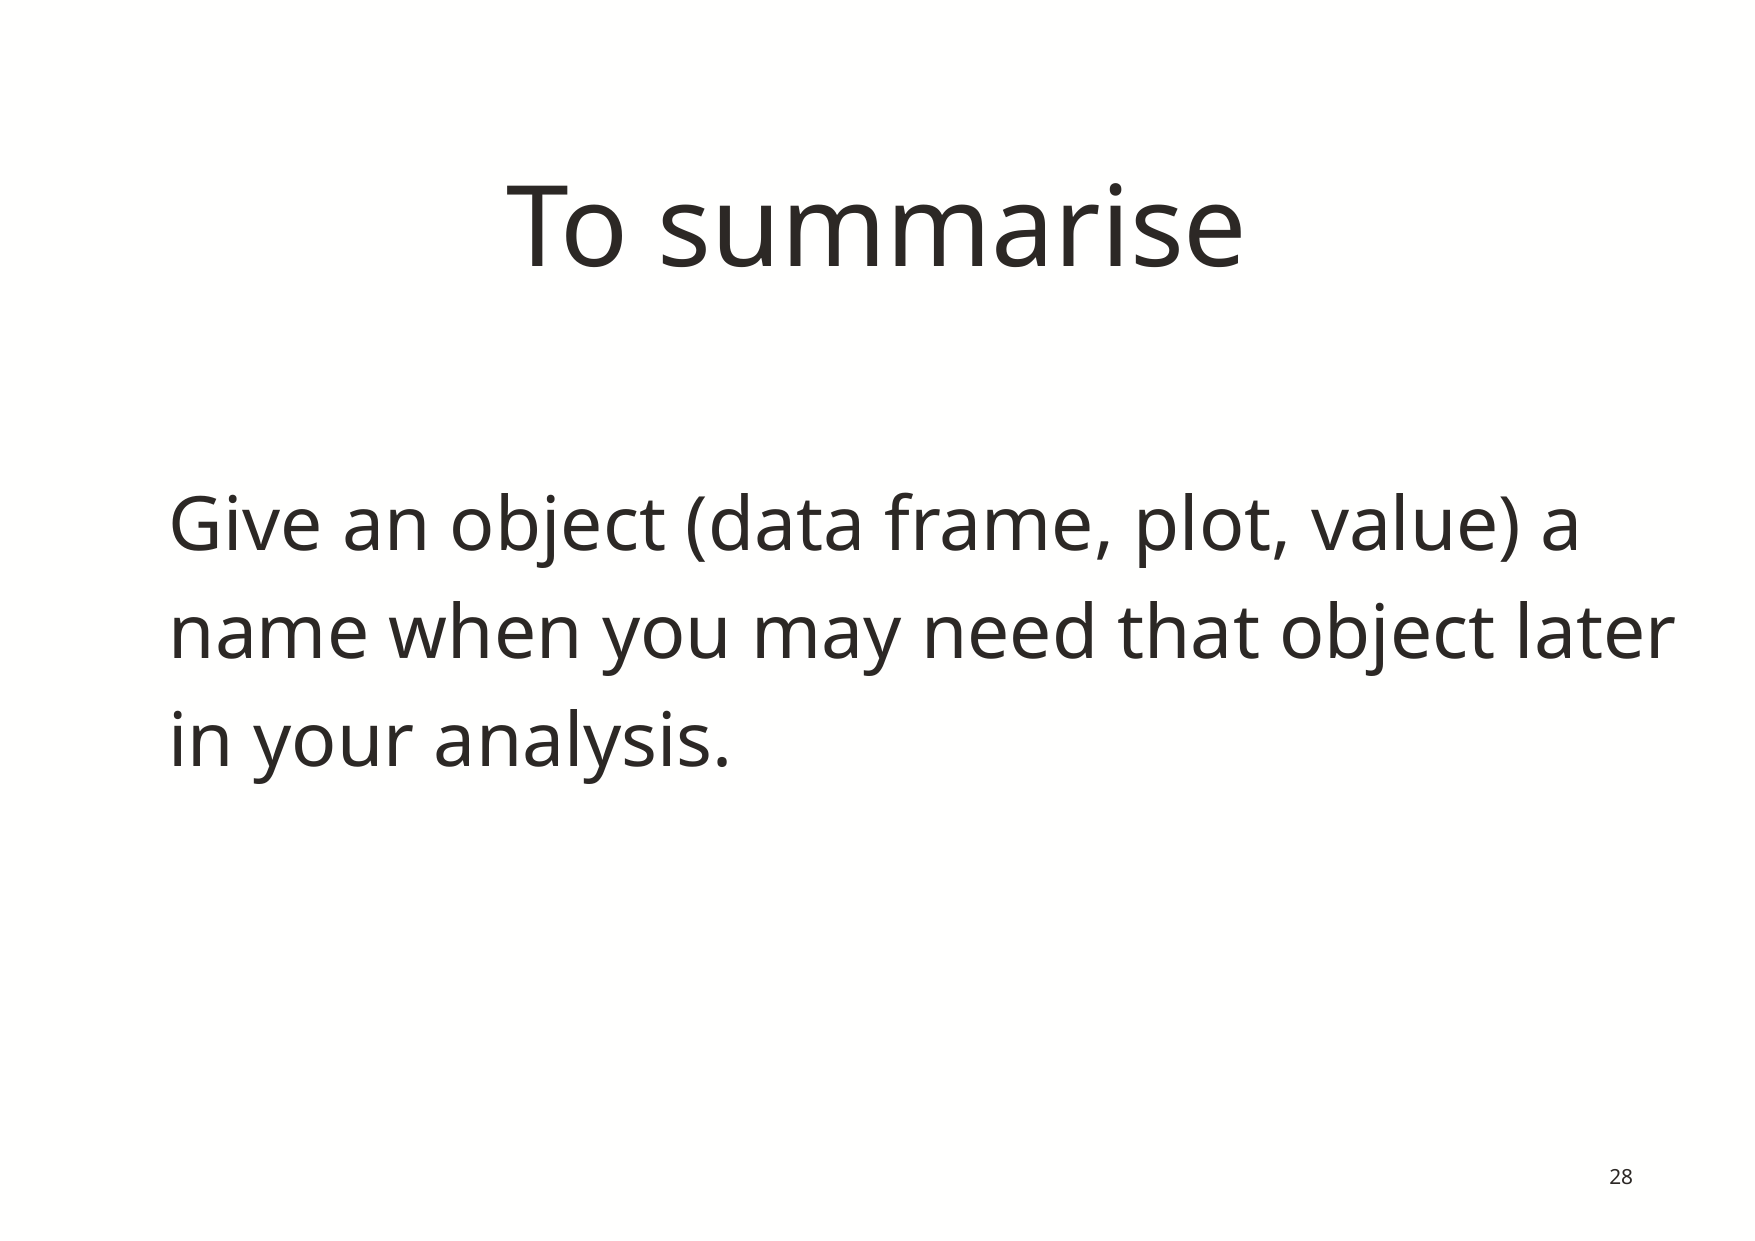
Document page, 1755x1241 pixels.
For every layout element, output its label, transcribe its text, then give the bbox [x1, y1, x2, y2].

slide_number 28 [1526, 1151, 1645, 1211]
title To summarise [109, 182, 1645, 301]
list Give an object (data frame, plot, value) a name when you may need that object later in your analysis. [38, 335, 1722, 1152]
